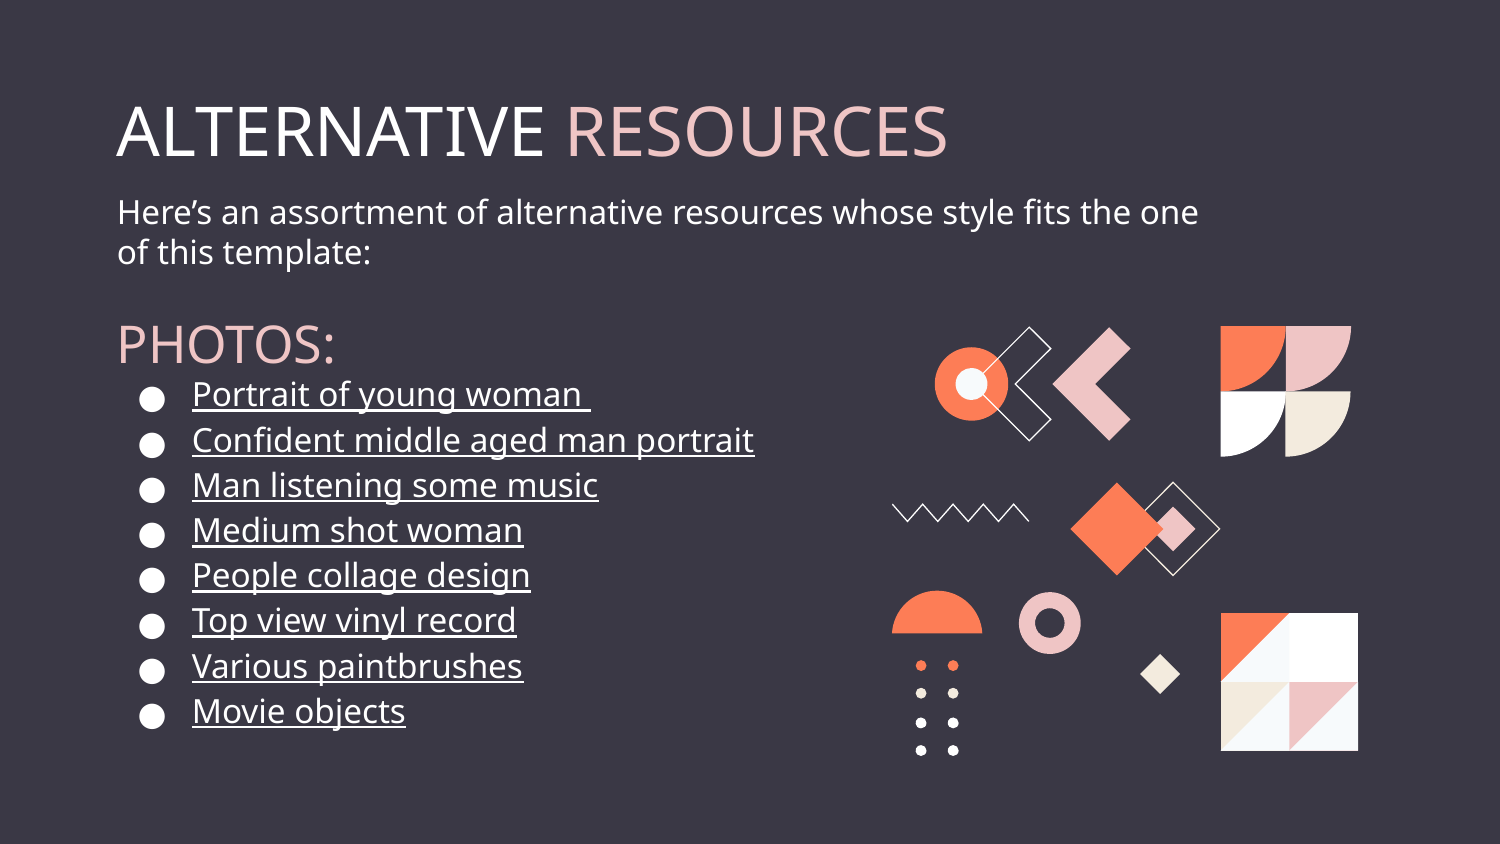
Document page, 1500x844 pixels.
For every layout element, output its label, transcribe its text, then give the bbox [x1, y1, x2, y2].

title ALTERNATIVE RESOURCES [101, 72, 1399, 167]
text_box [1018, 592, 1081, 654]
text_box [955, 368, 988, 400]
text_box [1140, 653, 1181, 695]
text_box [891, 503, 1030, 523]
text_box [947, 745, 959, 756]
text_box [947, 717, 959, 729]
text_box [915, 745, 927, 756]
text_box [1052, 327, 1131, 441]
text_box [915, 687, 927, 699]
text_box [891, 590, 983, 634]
text_box [947, 660, 959, 672]
text_box [915, 717, 927, 729]
subtitle Here’s an assortment of alternative resources whose style fits the one of this template: PHOTOS: Portrait of young woman Confident middle aged man portrait Man listening some music Medium shot woman People collage design Top view vinyl record Various paintbrushes Movie objects [101, 176, 1386, 756]
text_box [983, 326, 1052, 442]
text_box [934, 347, 997, 421]
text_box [1220, 326, 1352, 457]
text_box [947, 687, 959, 699]
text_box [1070, 481, 1221, 577]
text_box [1220, 612, 1359, 751]
text_box [915, 660, 927, 672]
text_box [985, 359, 1009, 409]
